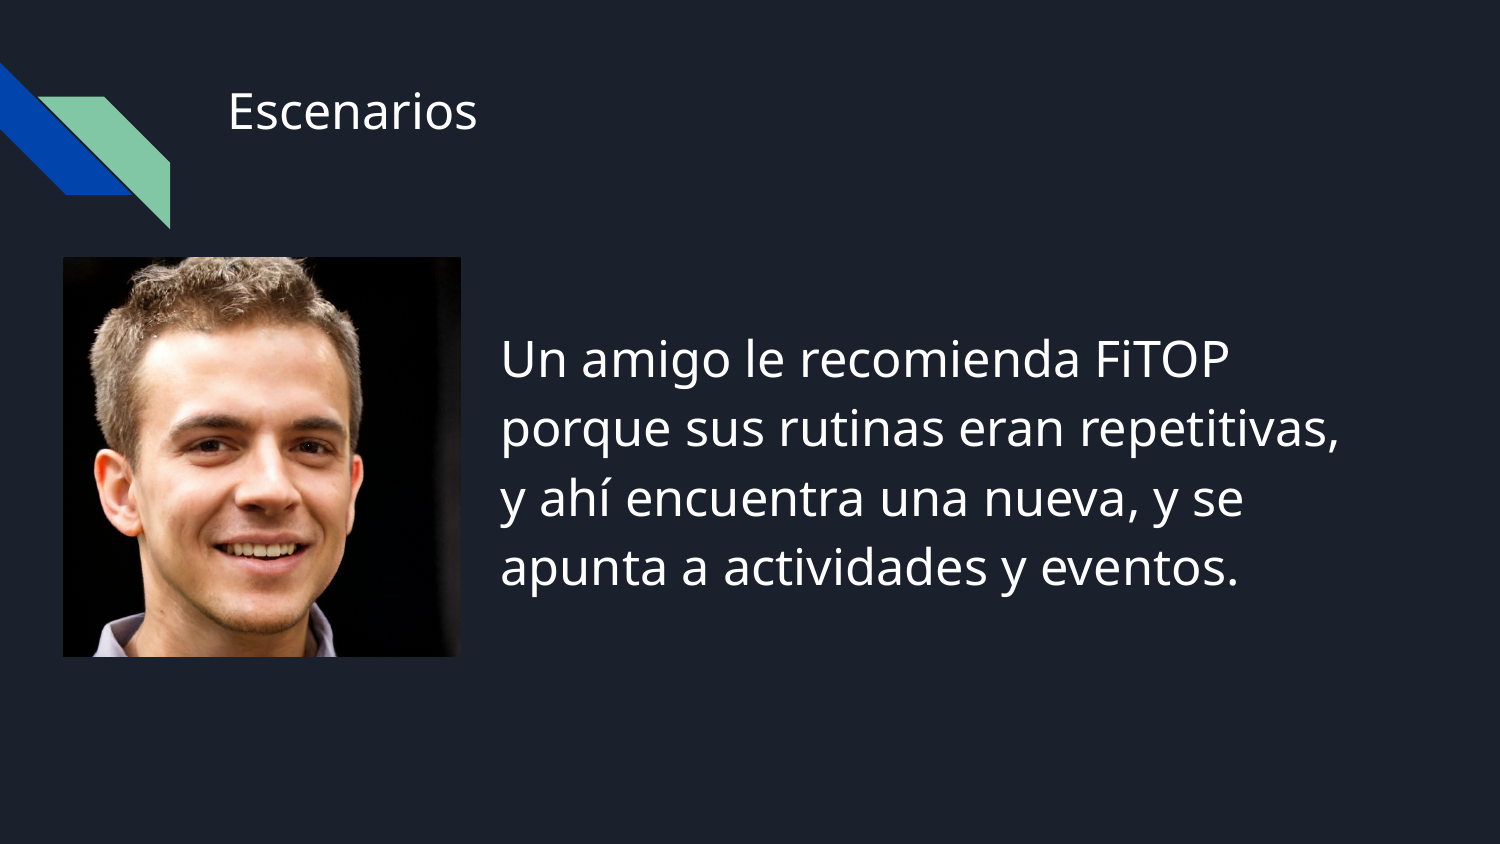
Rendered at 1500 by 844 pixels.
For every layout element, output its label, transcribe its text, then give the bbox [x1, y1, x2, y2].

picture [62, 256, 461, 657]
title Escenarios [212, 64, 1368, 215]
list Un amigo le recomienda FiTOP porque sus rutinas eran repetitivas, y ahí encuentra una nueva, y se apunta a actividades y eventos. [485, 302, 1393, 612]
